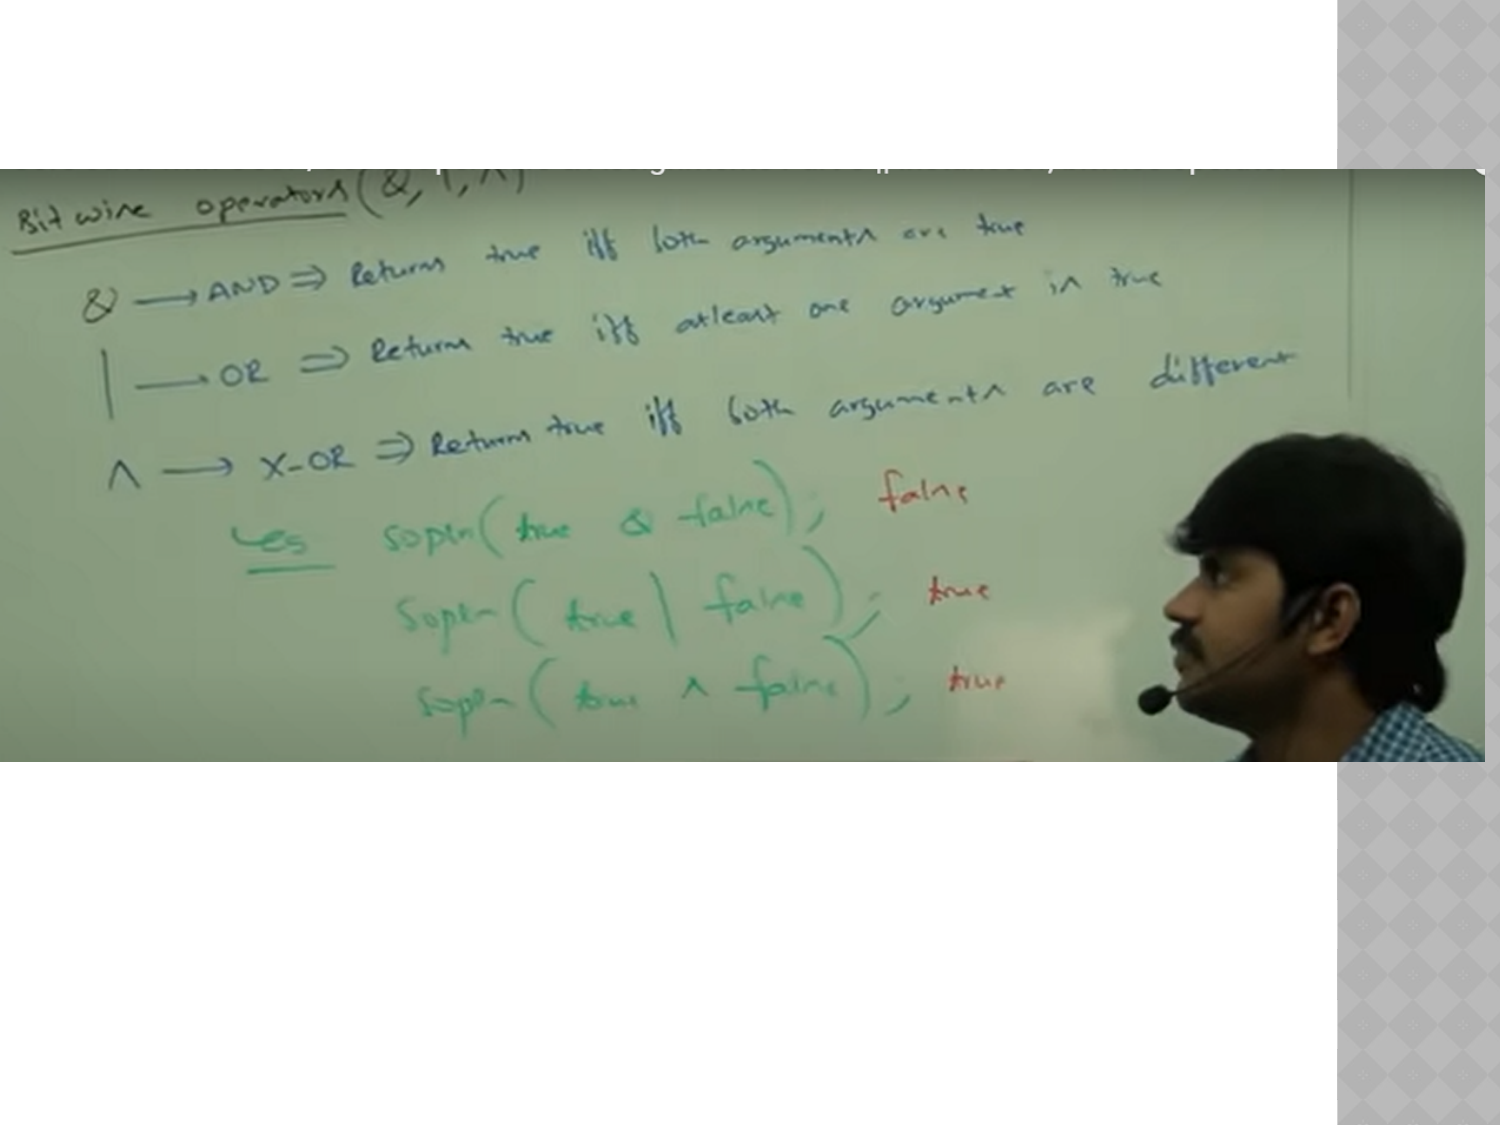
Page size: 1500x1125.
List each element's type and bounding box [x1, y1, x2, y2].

picture [0, 169, 1486, 763]
